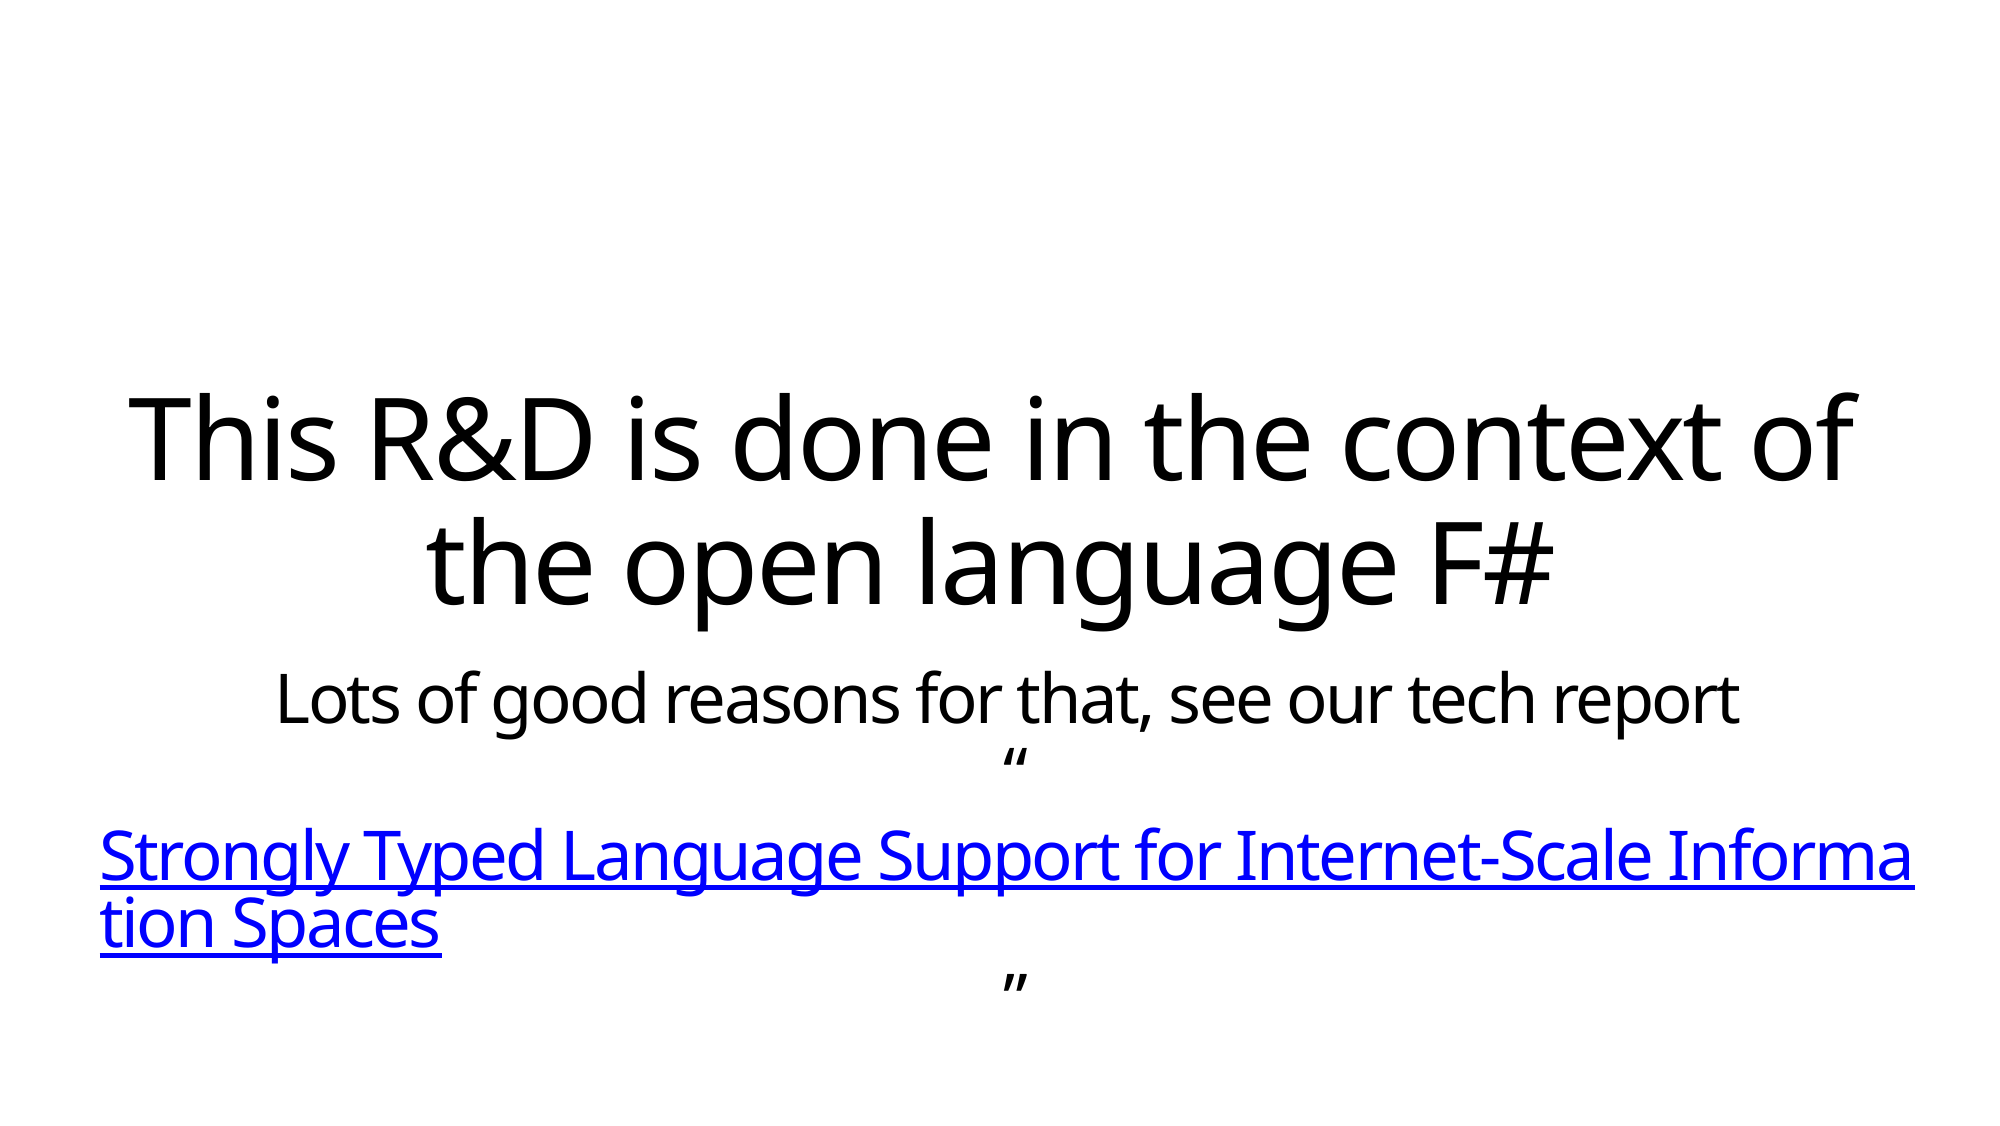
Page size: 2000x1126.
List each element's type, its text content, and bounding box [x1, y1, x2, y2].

title This R&D is done in the context of the open language F# [74, 381, 1908, 632]
text_box Lots of good reasons for that, see our tech report “Strongly Typed Language Support for Internet-Scale Information Spaces” [99, 664, 1933, 972]
